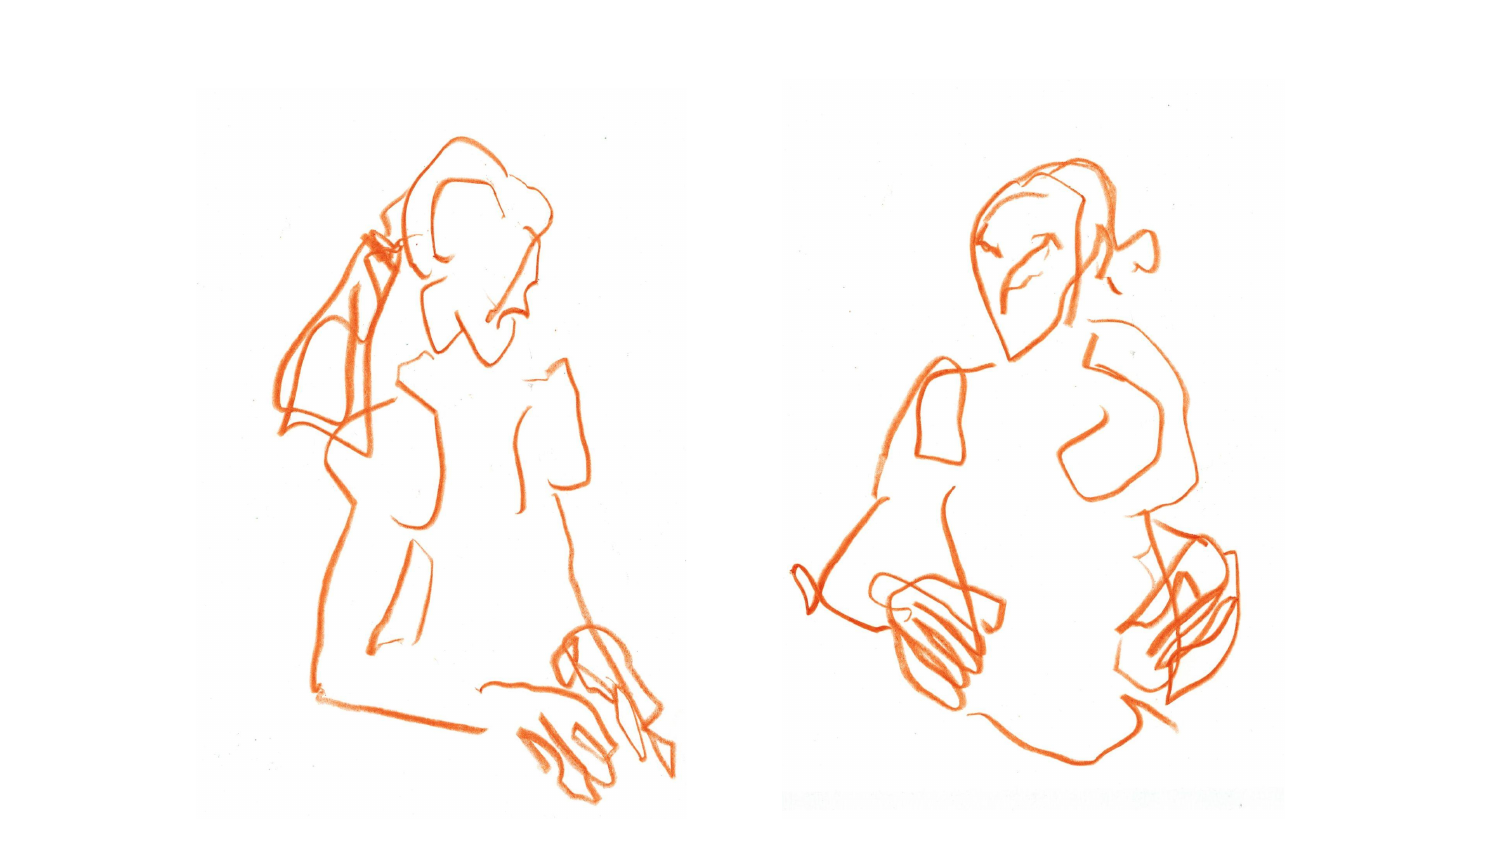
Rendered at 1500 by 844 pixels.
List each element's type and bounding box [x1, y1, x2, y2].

picture [781, 79, 1285, 819]
picture [195, 88, 687, 819]
